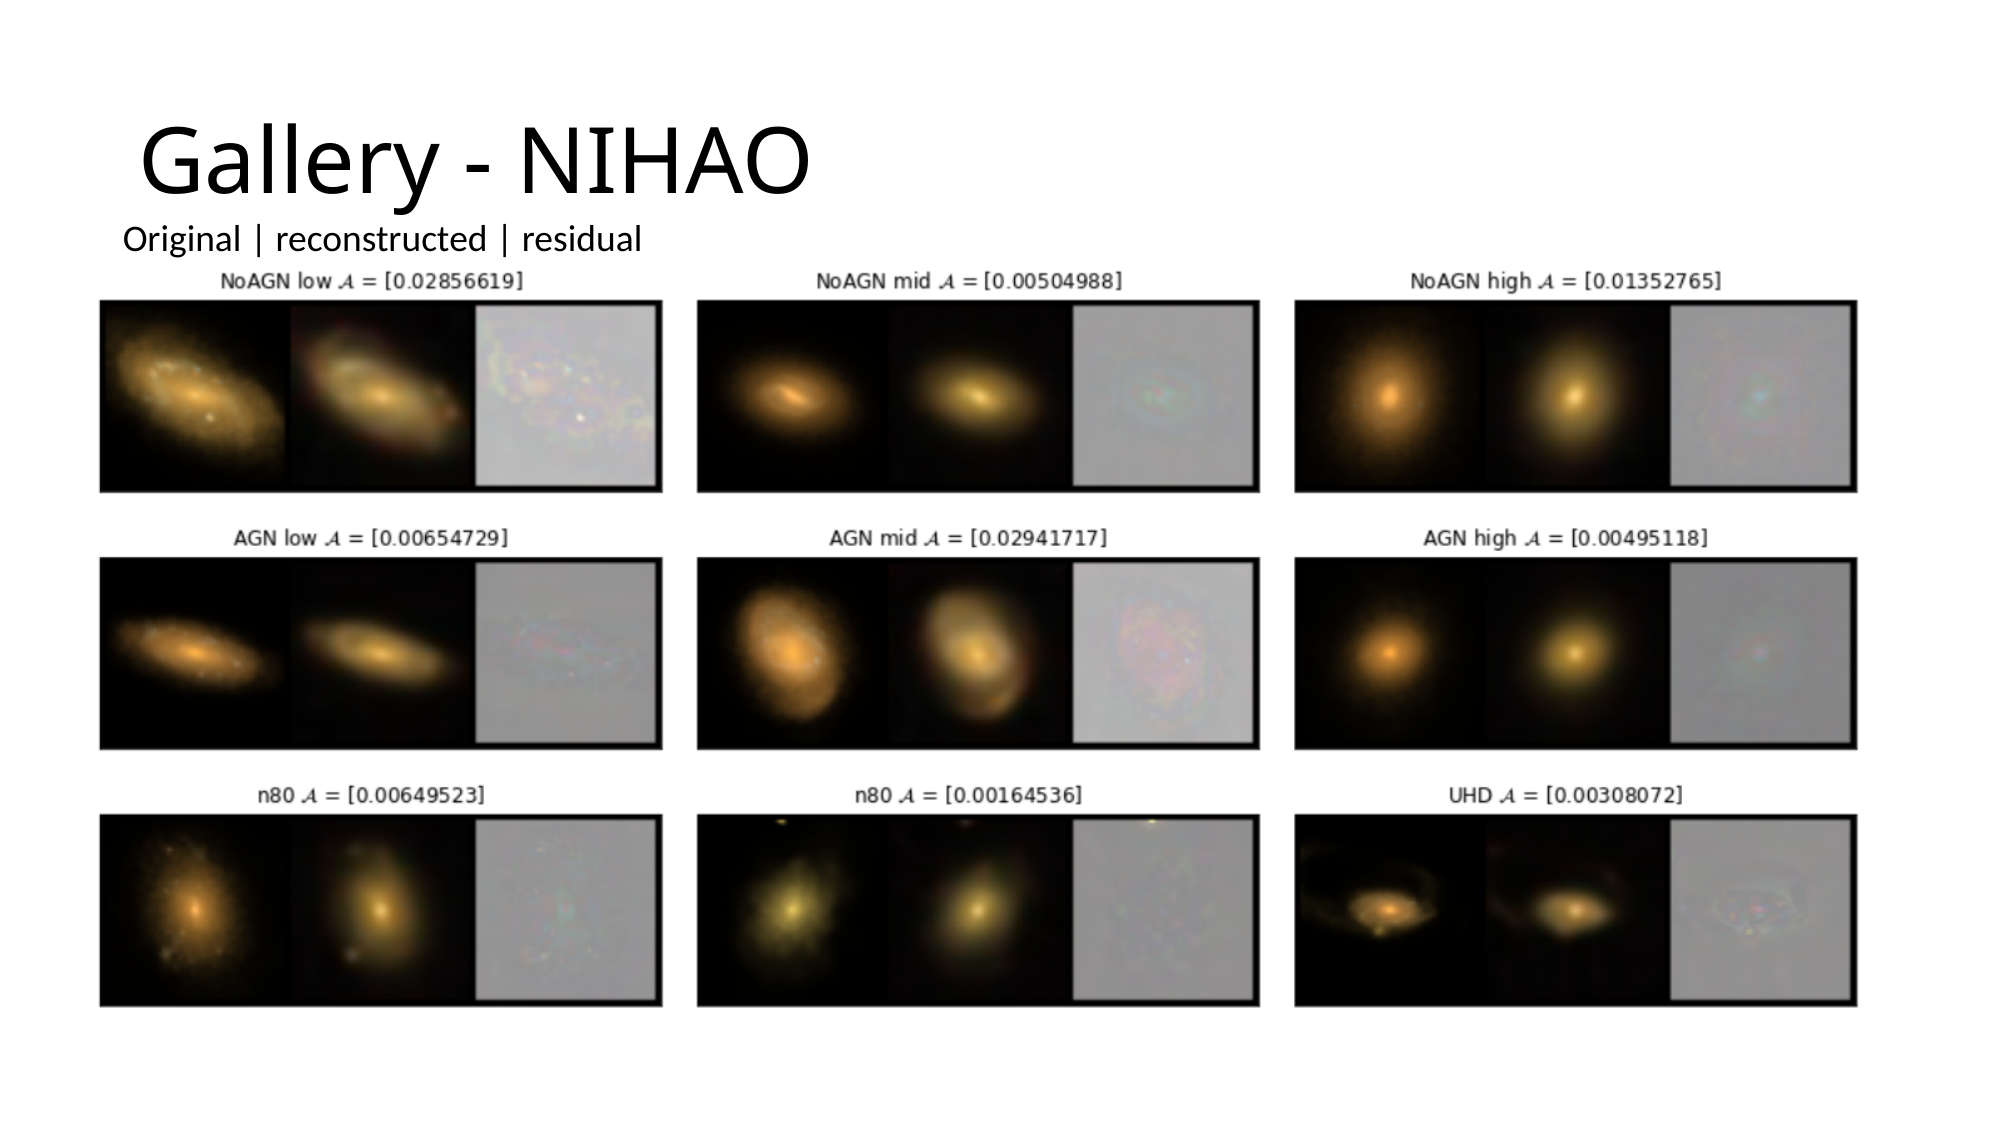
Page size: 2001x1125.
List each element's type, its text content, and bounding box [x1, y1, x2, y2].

title Gallery - NIHAO [123, 55, 1849, 258]
picture [75, 258, 1877, 1024]
text_box Original | reconstructed | residual [108, 206, 675, 258]
